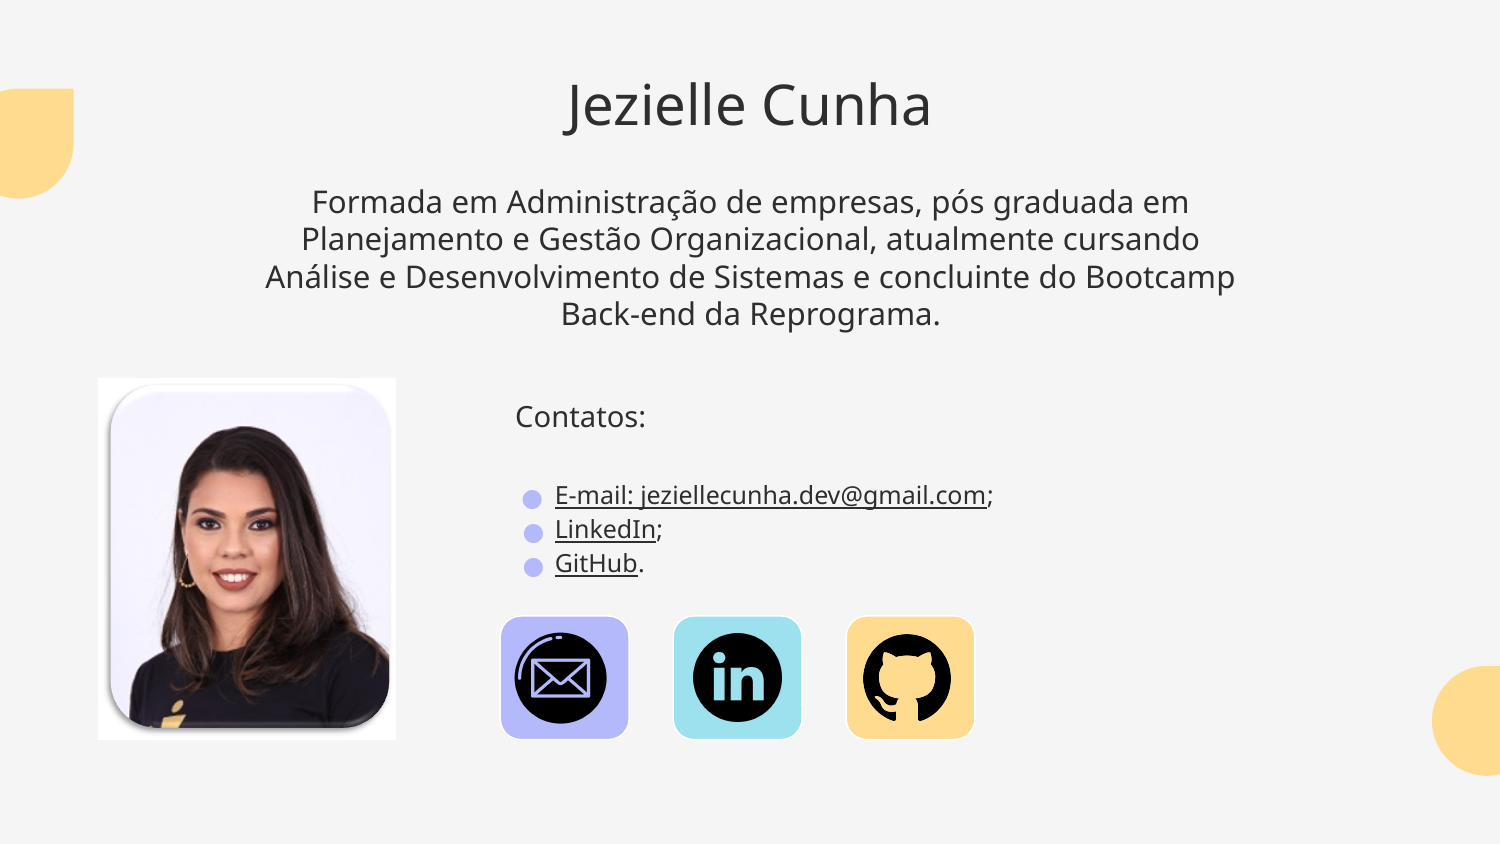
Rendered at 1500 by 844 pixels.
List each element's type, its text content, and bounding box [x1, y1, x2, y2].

picture [693, 633, 782, 722]
picture [508, 625, 613, 730]
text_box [499, 615, 976, 740]
text_box Formada em Administração de empresas, pós graduada em Planejamento e Gestão Organizacional, atualmente cursando Análise e Desenvolvimento de Sistemas e concluinte do Bootcamp Back-end da Reprograma. [242, 167, 1261, 347]
title Jezielle Cunha [224, 53, 1276, 157]
picture [98, 377, 396, 740]
picture [862, 633, 952, 722]
list Contatos: E-mail: jeziellecunha.dev@gmail.com; LinkedIn; GitHub. [500, 378, 1018, 558]
